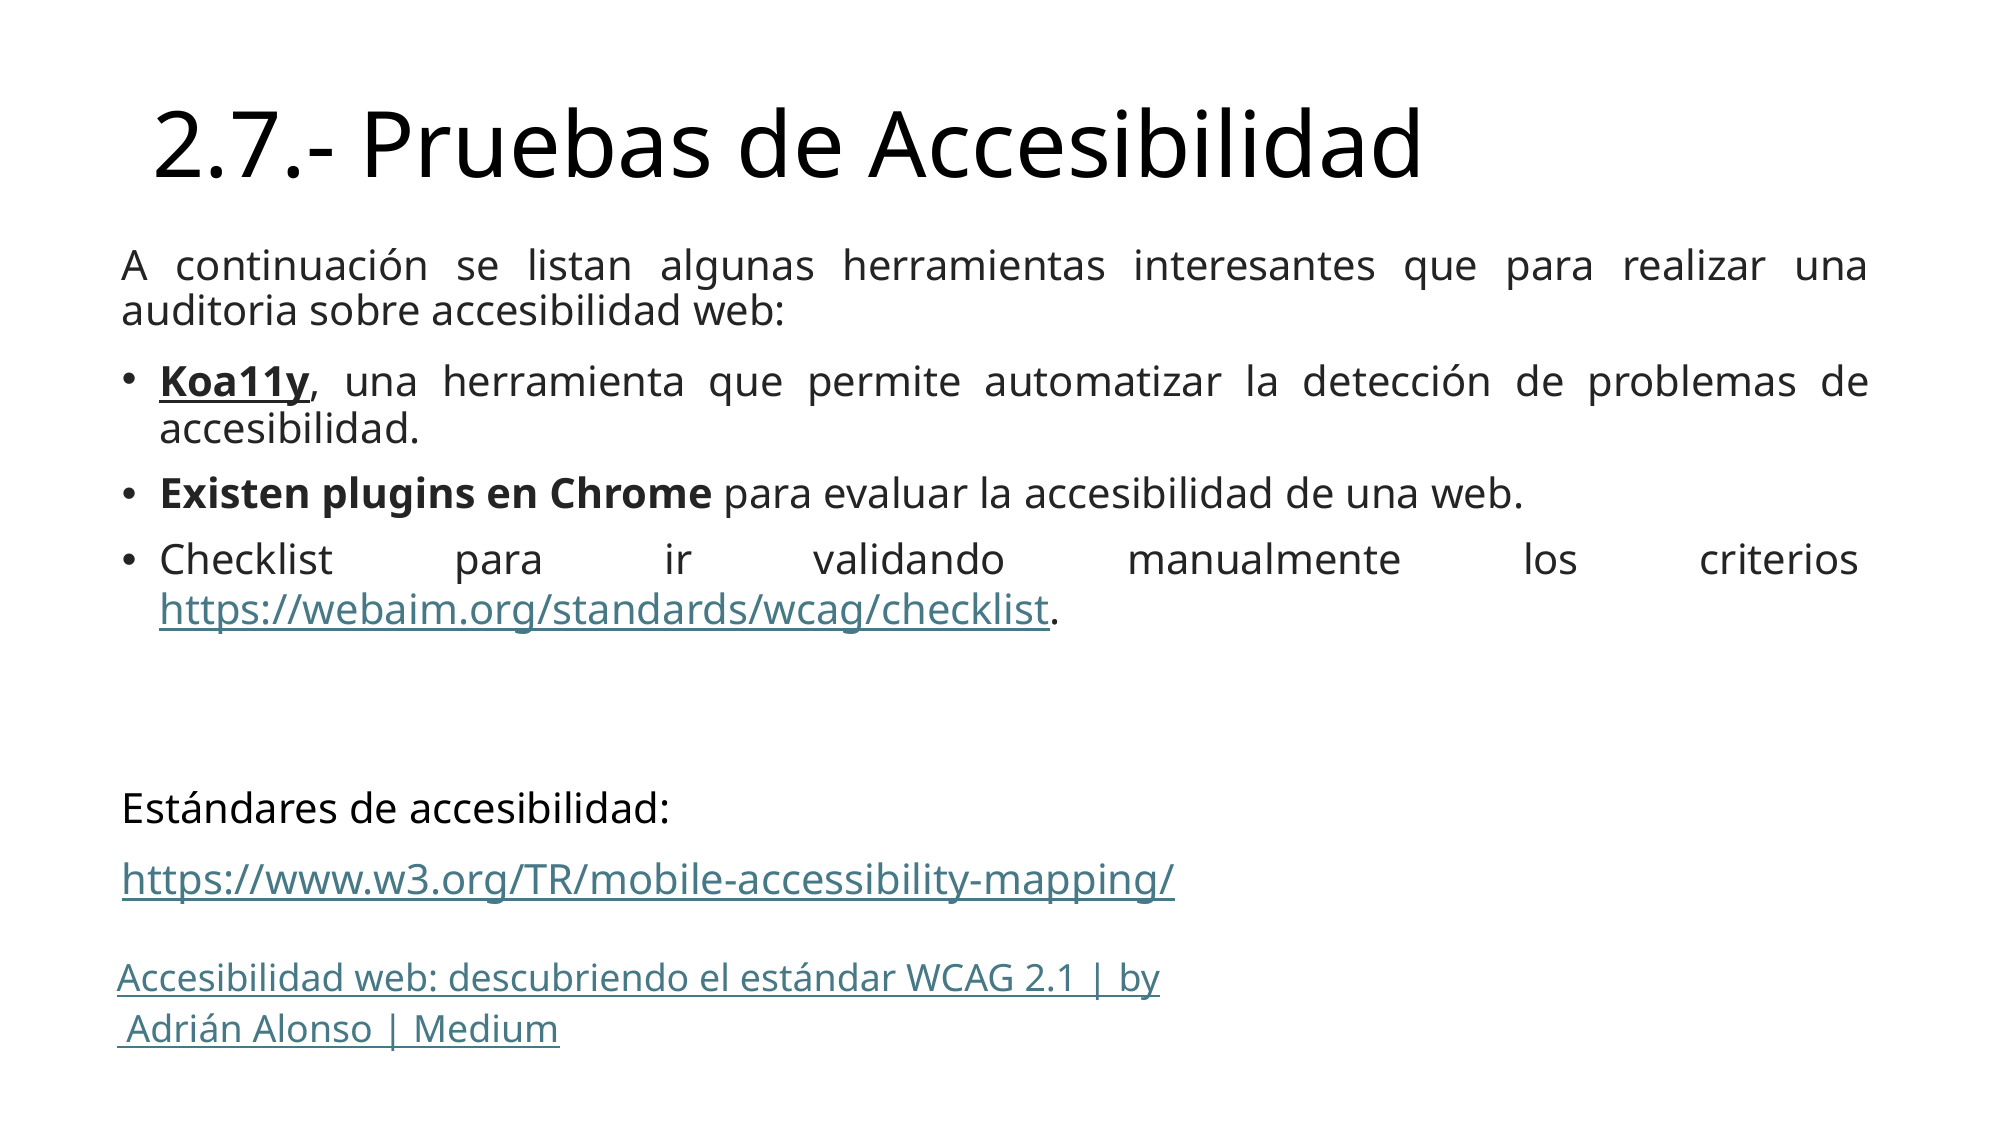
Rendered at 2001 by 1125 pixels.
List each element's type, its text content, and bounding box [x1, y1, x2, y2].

text_box Accesibilidad web: descubriendo el estándar WCAG 2.1 | by Adrián Alonso | Medium [101, 946, 1526, 1064]
title 2.7.- Pruebas de Accesibilidad [137, 38, 1863, 224]
list A continuación se listan algunas herramientas interesantes que para realizar una auditoria sobre accesibilidad web: Koa11y, una herramienta que permite automatizar la detección de problemas de accesibilidad. Existen plugins en Chrome para evaluar la accesibilidad de una web. Checklist para ir validando manualmente los criterios https://webaim.org/standards/wcag/checklist. Estándares de accesibilidad: https://www.w3.org/TR/mobile-accessibility-mapping/ [101, 224, 1891, 869]
